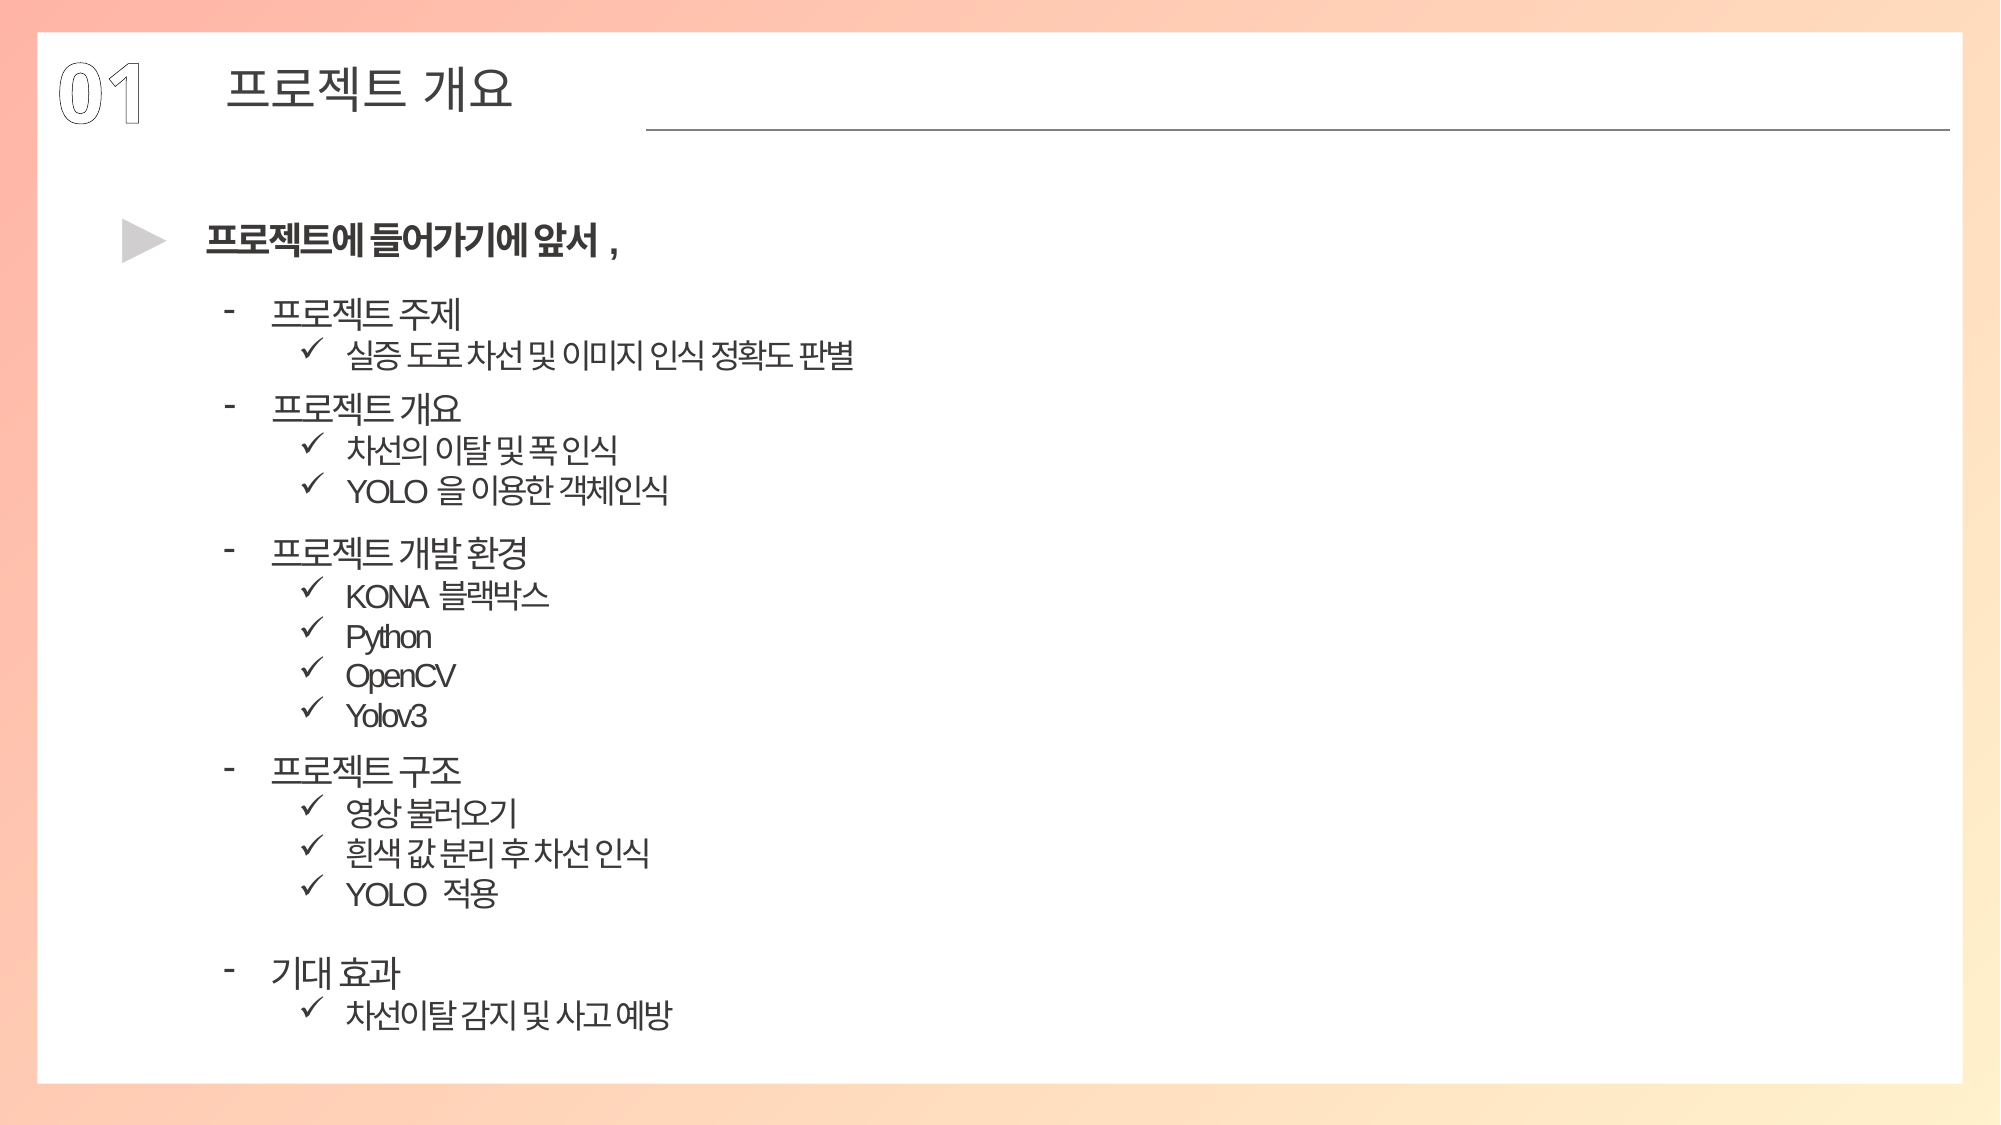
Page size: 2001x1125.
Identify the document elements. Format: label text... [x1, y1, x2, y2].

text_box 프로젝트 개요 차선의 이탈 및 폭 인식 YOLO을 이용한 객체인식 [209, 379, 1231, 558]
text_box [36, 31, 1964, 1085]
text_box 프로젝트에 들어가기에 앞서, [191, 209, 1603, 270]
text_box ▶ [108, 190, 191, 276]
text_box 프로젝트 개요 [210, 51, 531, 127]
text_box 기대 효과 차선이탈 감지 및 사고 예방 [208, 961, 1036, 1043]
text_box 프로젝트 개발 환경 KONA블랙박스 Python OpenCV Yolov3 [208, 523, 1036, 742]
text_box 프로젝트 주제 실증 도로 차선 및 이미지 인식 정확도 판별 [208, 284, 1036, 423]
text_box 01 [41, 32, 233, 148]
text_box 프로젝트 구조 영상 불러오기 흰색 값 분리 후 차선 인식 YOLO 적용 [208, 742, 1036, 961]
